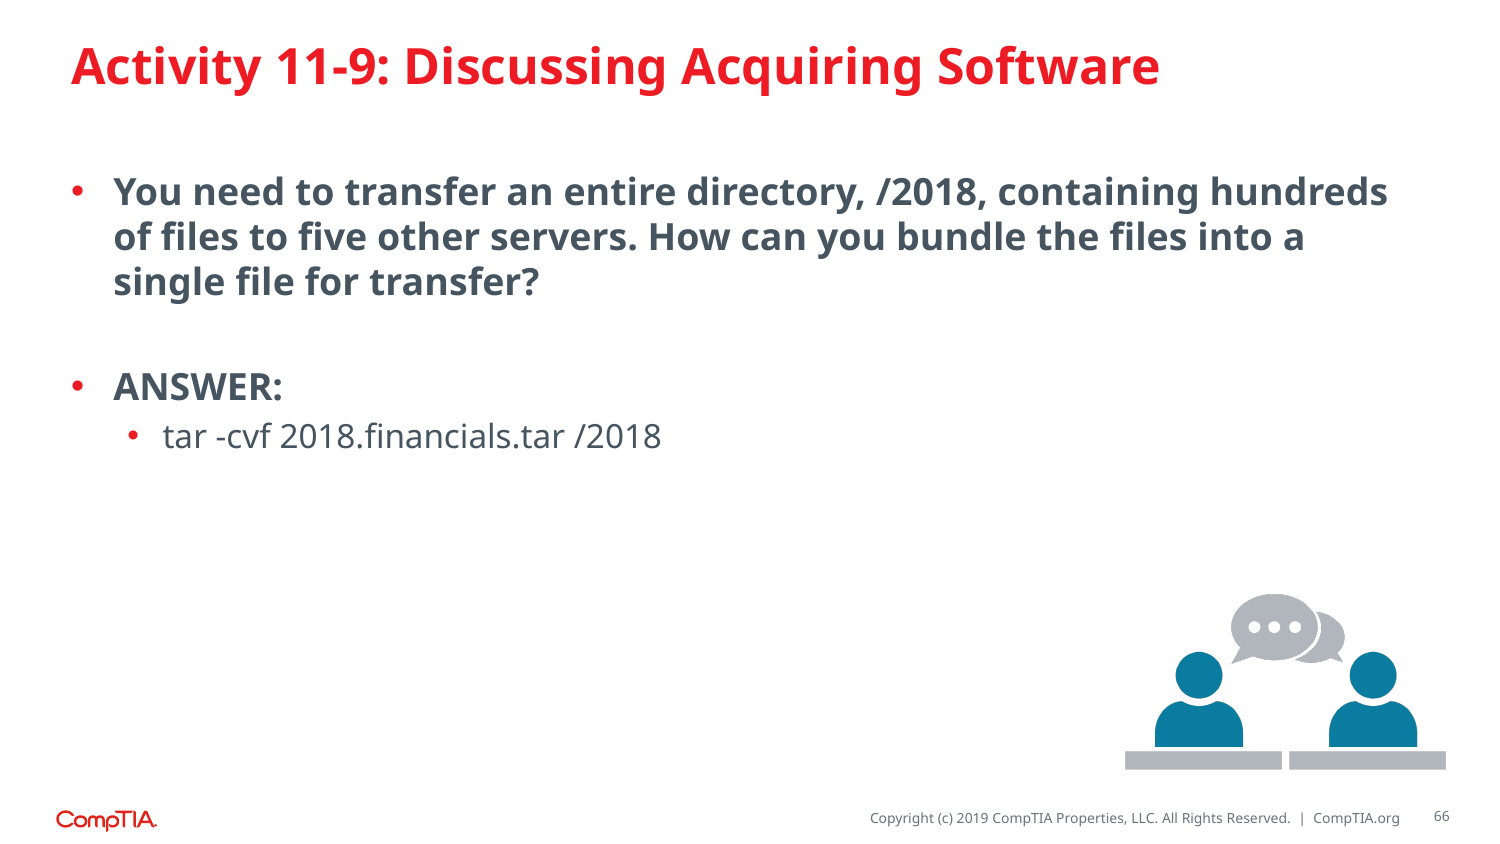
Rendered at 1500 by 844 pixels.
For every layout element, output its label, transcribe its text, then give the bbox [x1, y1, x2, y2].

picture [1124, 593, 1446, 770]
title Activity 11-9: Discussing Acquiring Software [56, 12, 1350, 117]
slide_number 66 [1407, 800, 1450, 835]
list You need to transfer an entire directory, /2018, containing hundreds of files to five other servers. How can you bundle the files into a single file for transfer? ANSWER: tar -cvf 2018.financials.tar /2018 [56, 160, 1444, 768]
